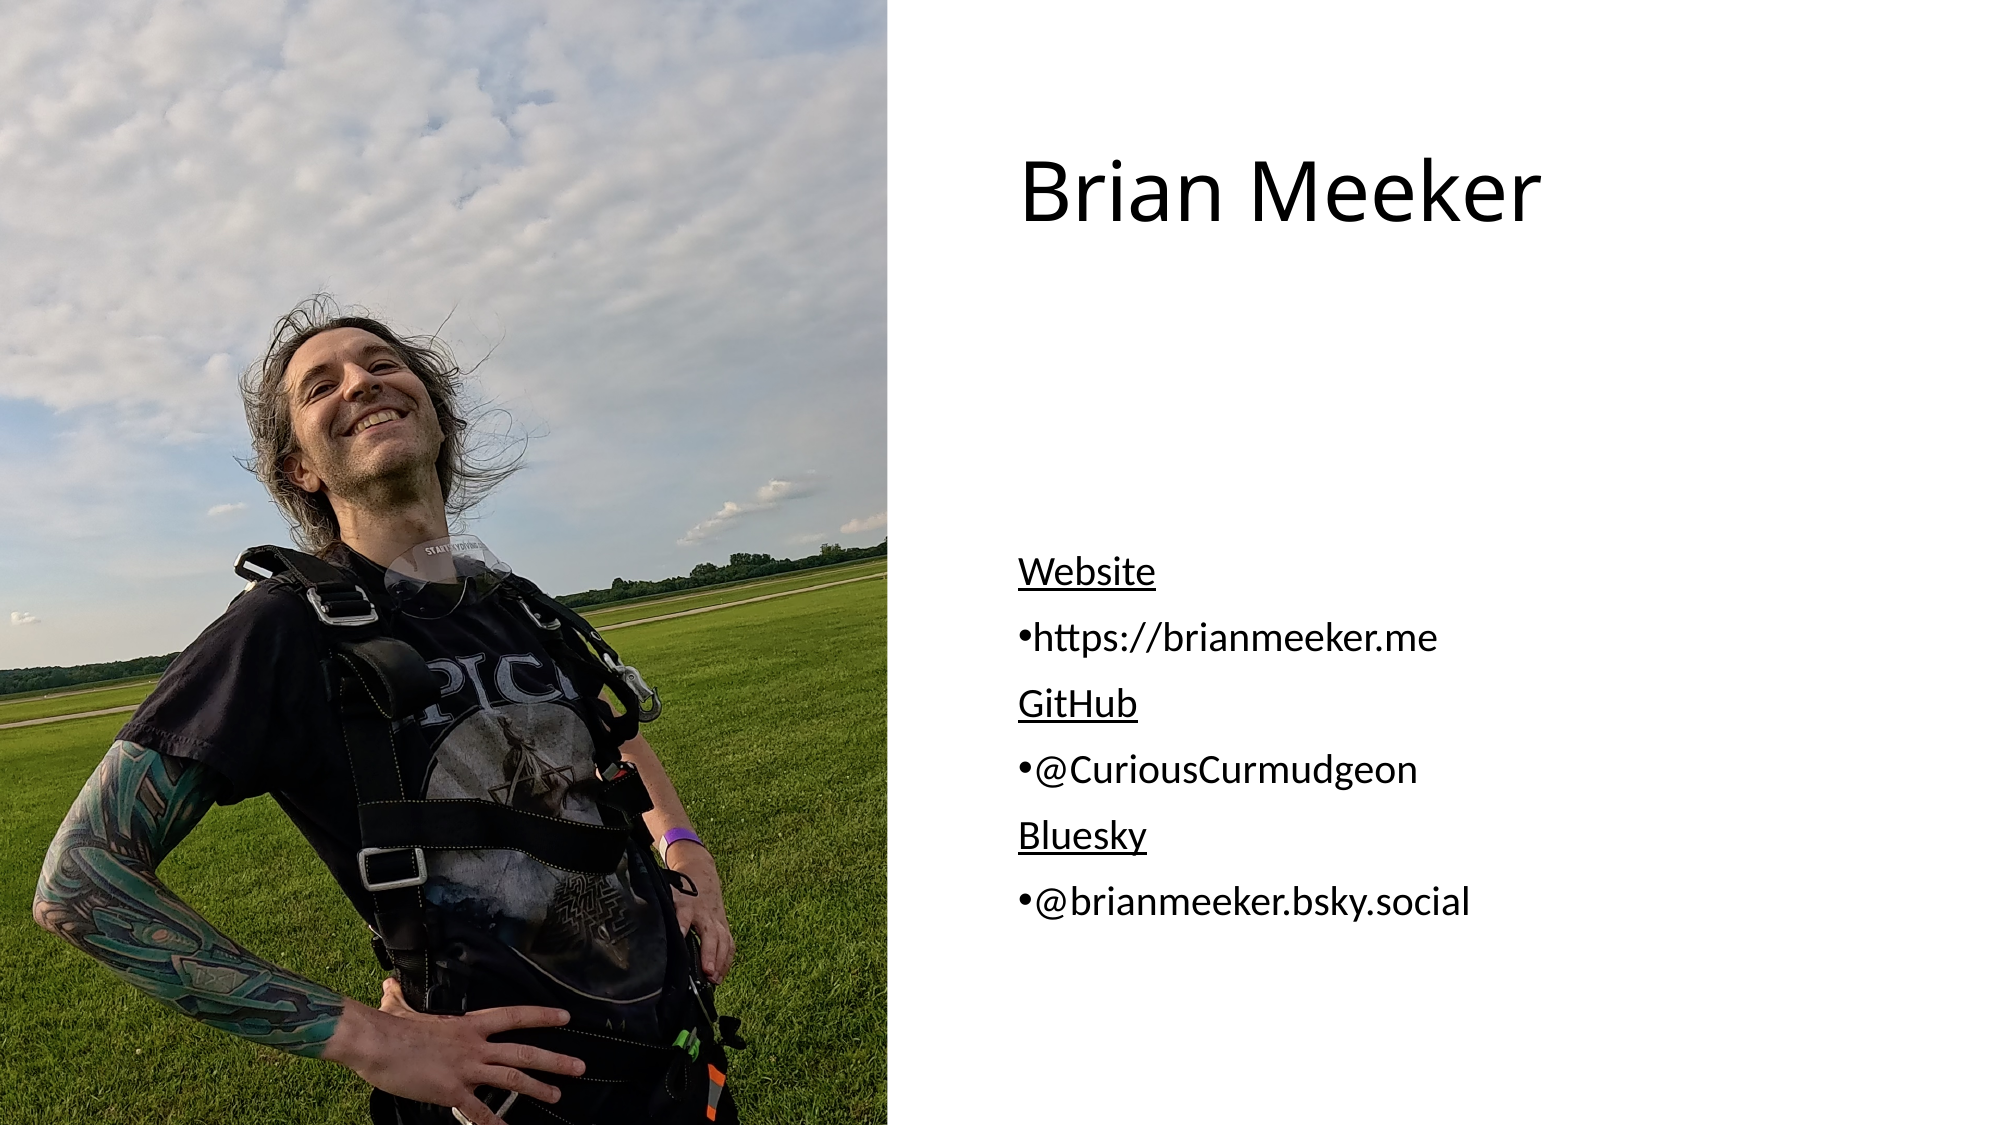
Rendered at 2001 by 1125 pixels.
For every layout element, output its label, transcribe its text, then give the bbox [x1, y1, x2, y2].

title Brian Meeker [1003, 66, 1900, 323]
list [0, 0, 888, 1125]
list Website https://brianmeeker.me GitHub @CuriousCurmudgeon Bluesky @brianmeeker.bsky.social [1003, 450, 1864, 1024]
